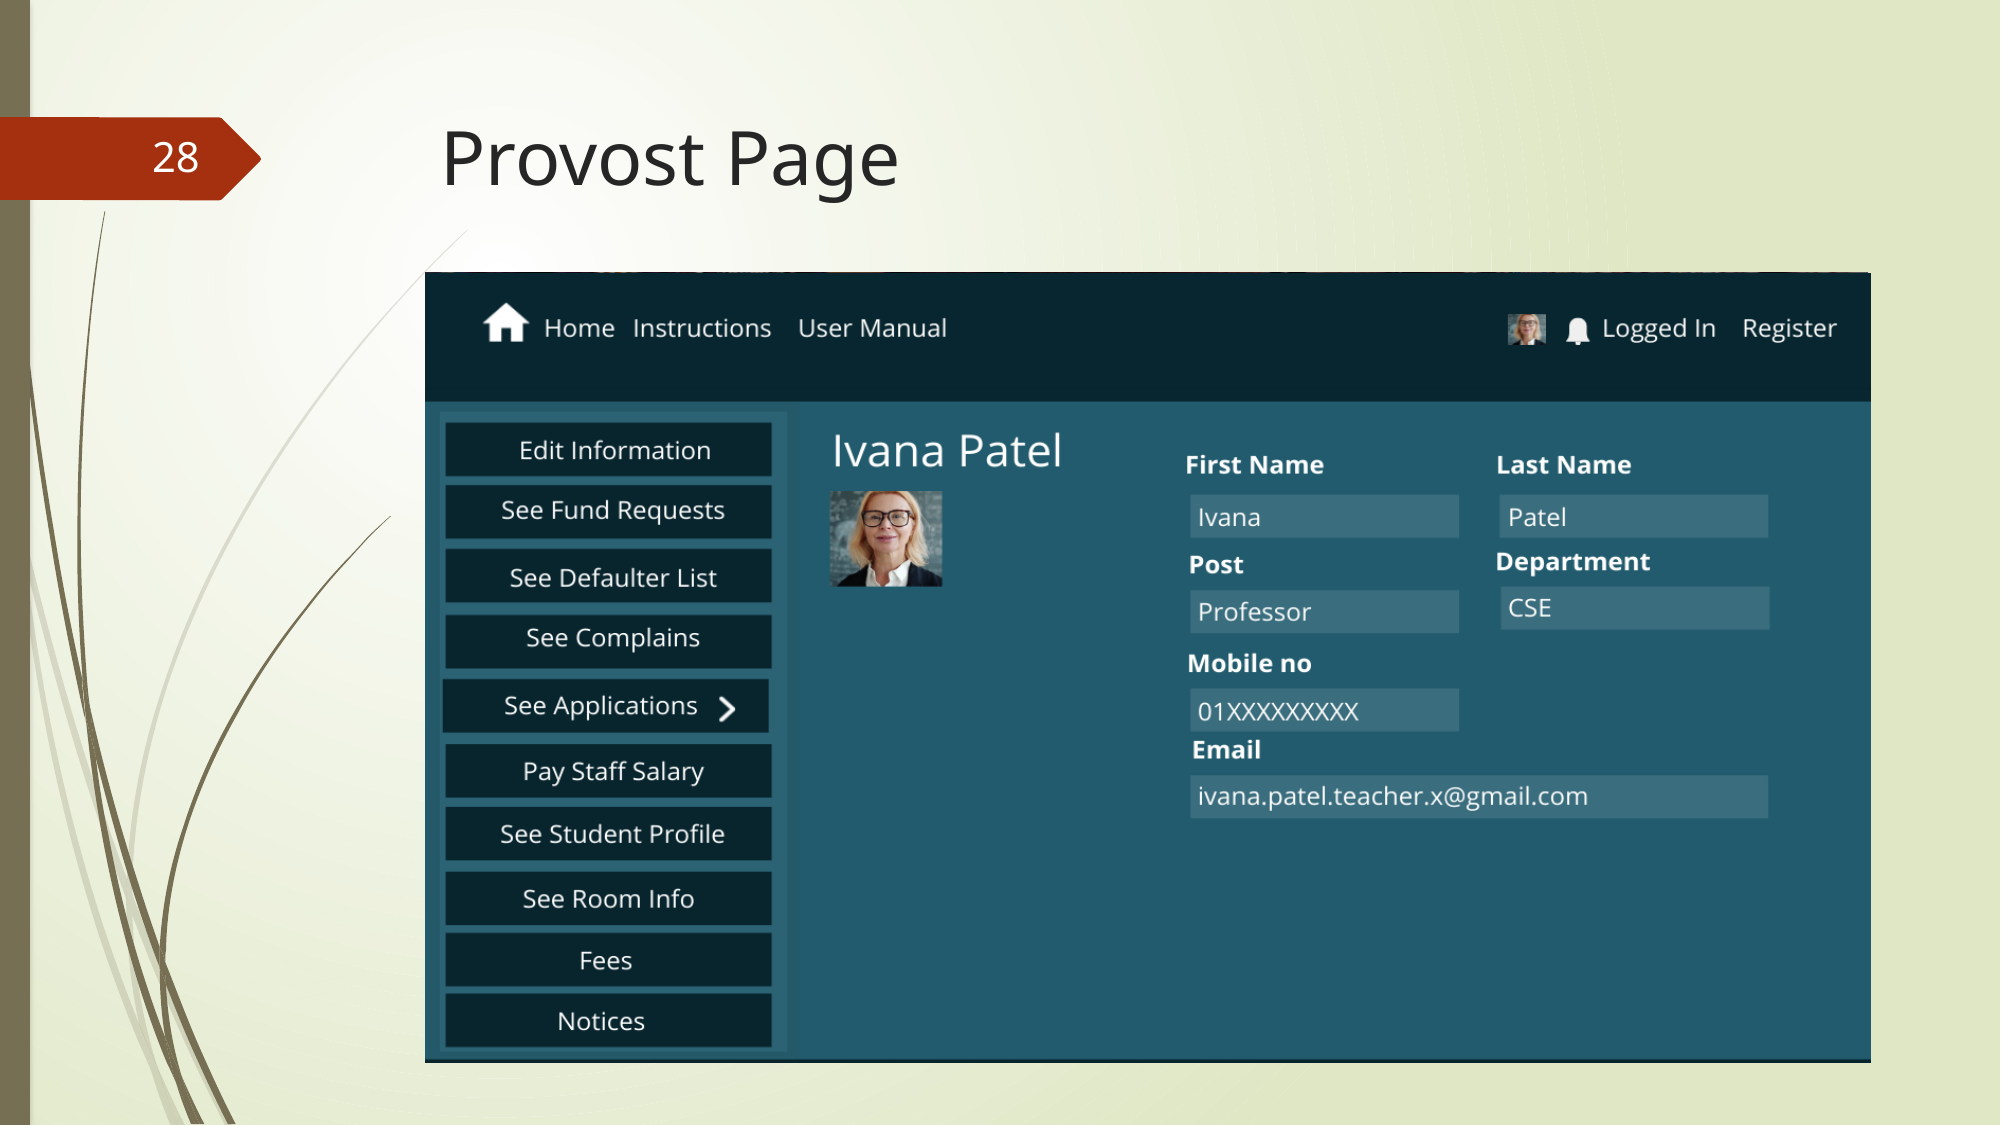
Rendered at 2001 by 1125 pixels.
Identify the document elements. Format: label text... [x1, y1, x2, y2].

picture [425, 272, 1871, 1063]
title Provost Page [425, 102, 1888, 313]
slide_number 28 [87, 129, 216, 190]
